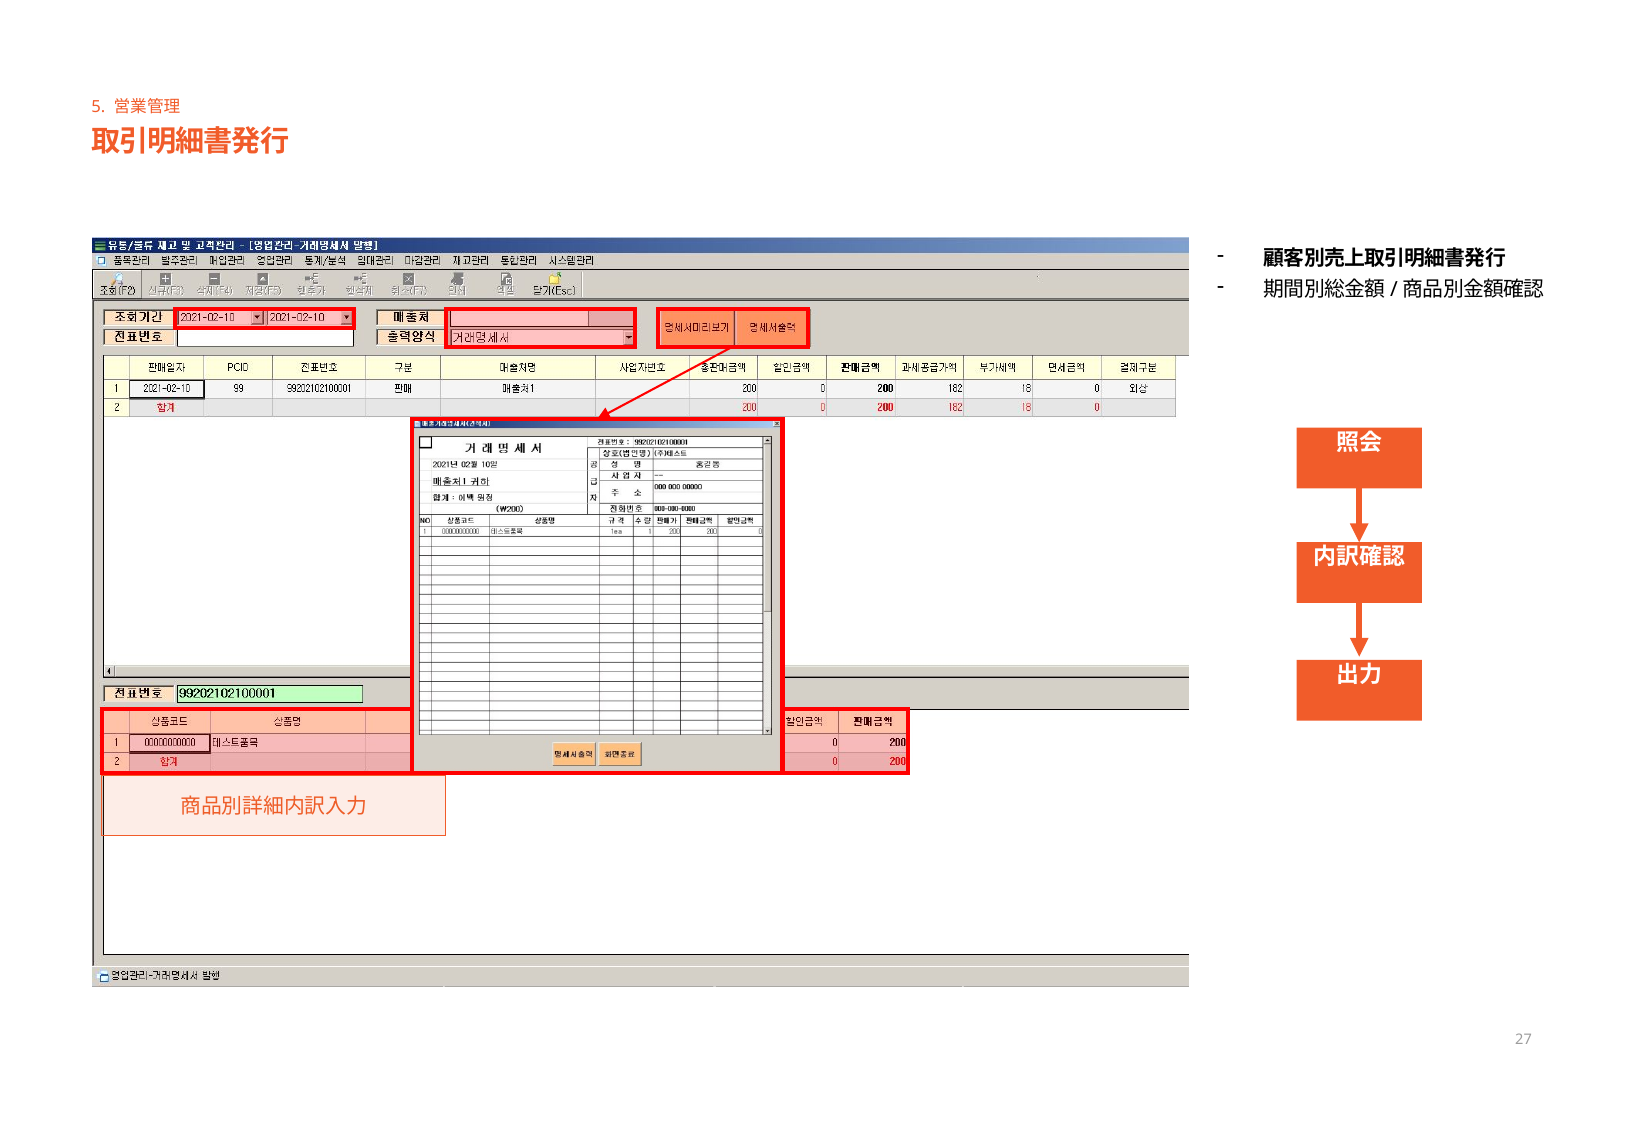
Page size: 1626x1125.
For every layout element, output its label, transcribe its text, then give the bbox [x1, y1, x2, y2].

text_box 照会 [1296, 427, 1422, 489]
text_box 取引明細書発行 [91, 122, 298, 158]
text_box 顧客別売上取引明細書発行 期間別総金額/商品別金額確認 [1202, 237, 1600, 309]
slide_number 27 [1183, 1030, 1532, 1091]
text_box 5. 営業管理 [91, 95, 181, 116]
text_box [597, 346, 733, 419]
picture [92, 237, 1189, 987]
text_box 出力 [1296, 659, 1422, 721]
text_box 内訳確認 [1296, 542, 1422, 603]
